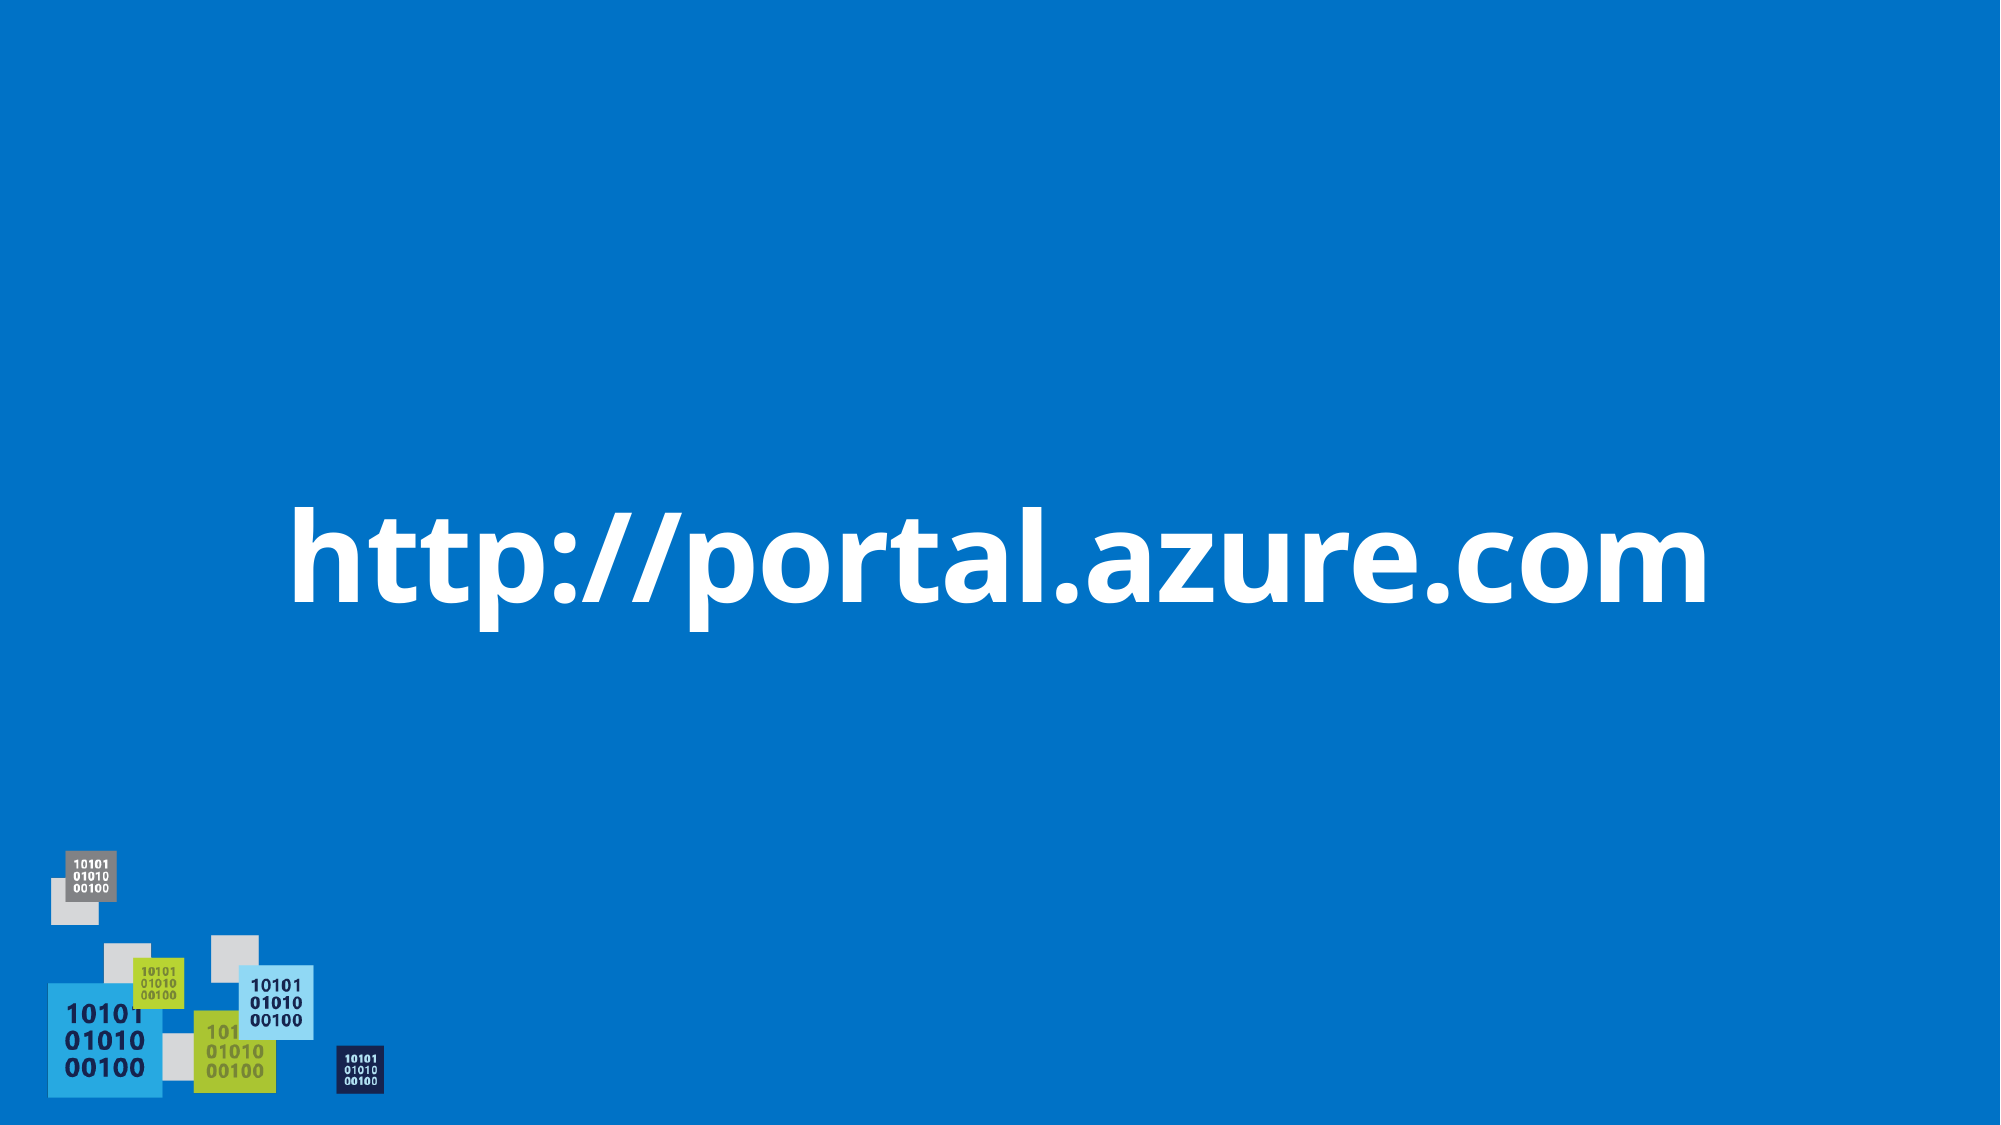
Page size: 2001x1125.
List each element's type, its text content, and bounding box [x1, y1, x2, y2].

title http://portal.azure.com [172, 487, 1828, 638]
picture [17, 808, 463, 1125]
